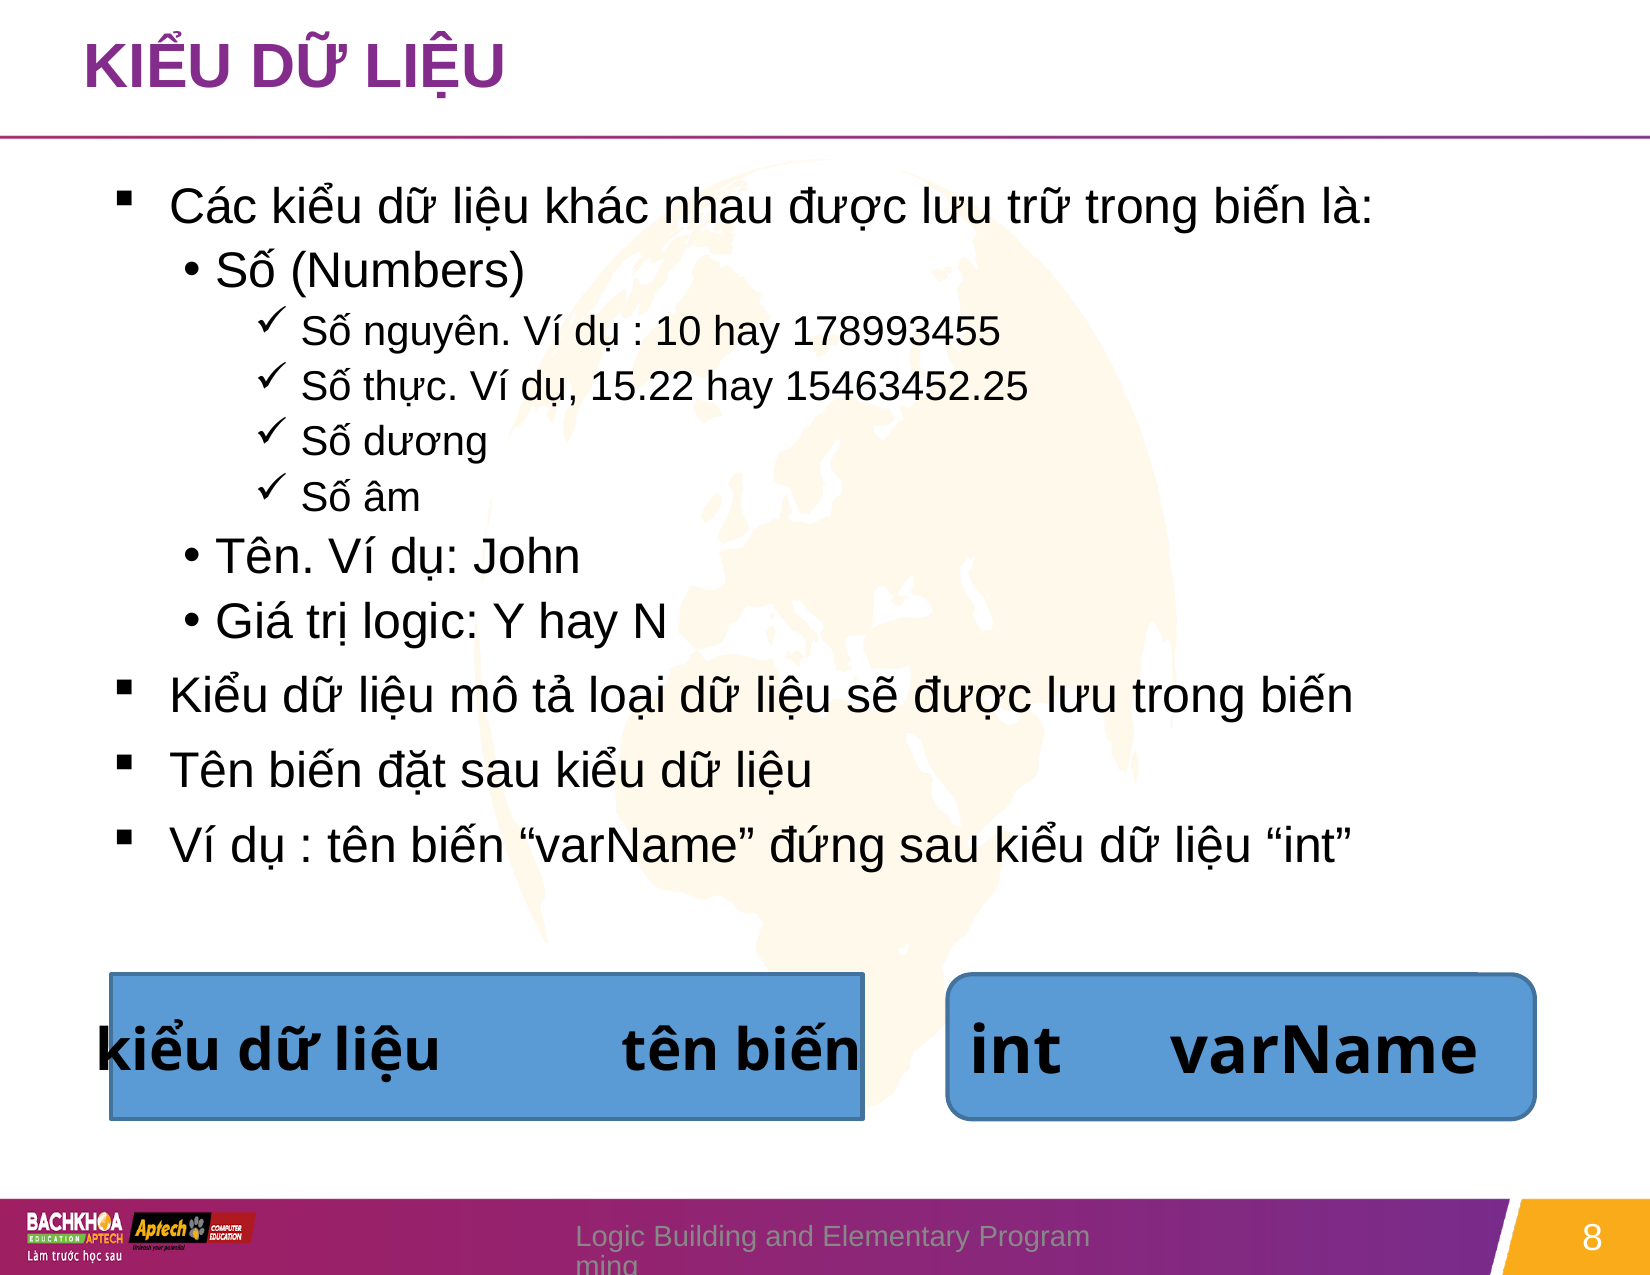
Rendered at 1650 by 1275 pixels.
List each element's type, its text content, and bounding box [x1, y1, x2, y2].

footer Logic Building and Elementary Programming [560, 1201, 1118, 1270]
text_box kiểu dữ liệu tên biến [109, 972, 865, 1121]
list Các kiểu dữ liệu khác nhau được lưu trữ trong biến là: Số (Numbers) Số nguyên. Ví dụ : 10 hay 178993455 Số thực. Ví dụ, 15.22 hay 15463452.25 Số dương Số âm Tên. Ví dụ: John Giá trị logic: Y hay N Kiểu dữ liệu mô tả loại dữ liệu sẽ được lưu trong biến Tên biến đặt sau kiểu dữ liệu Ví dụ : tên biến “varName” đứng sau kiểu dữ liệu “int” [68, 165, 1609, 1149]
slide_number 8 [1534, 1201, 1650, 1270]
text_box int varName [945, 972, 1537, 1122]
title KIỂU DỮ LIỆU [68, 0, 1609, 135]
picture [0, 0, 1650, 1275]
